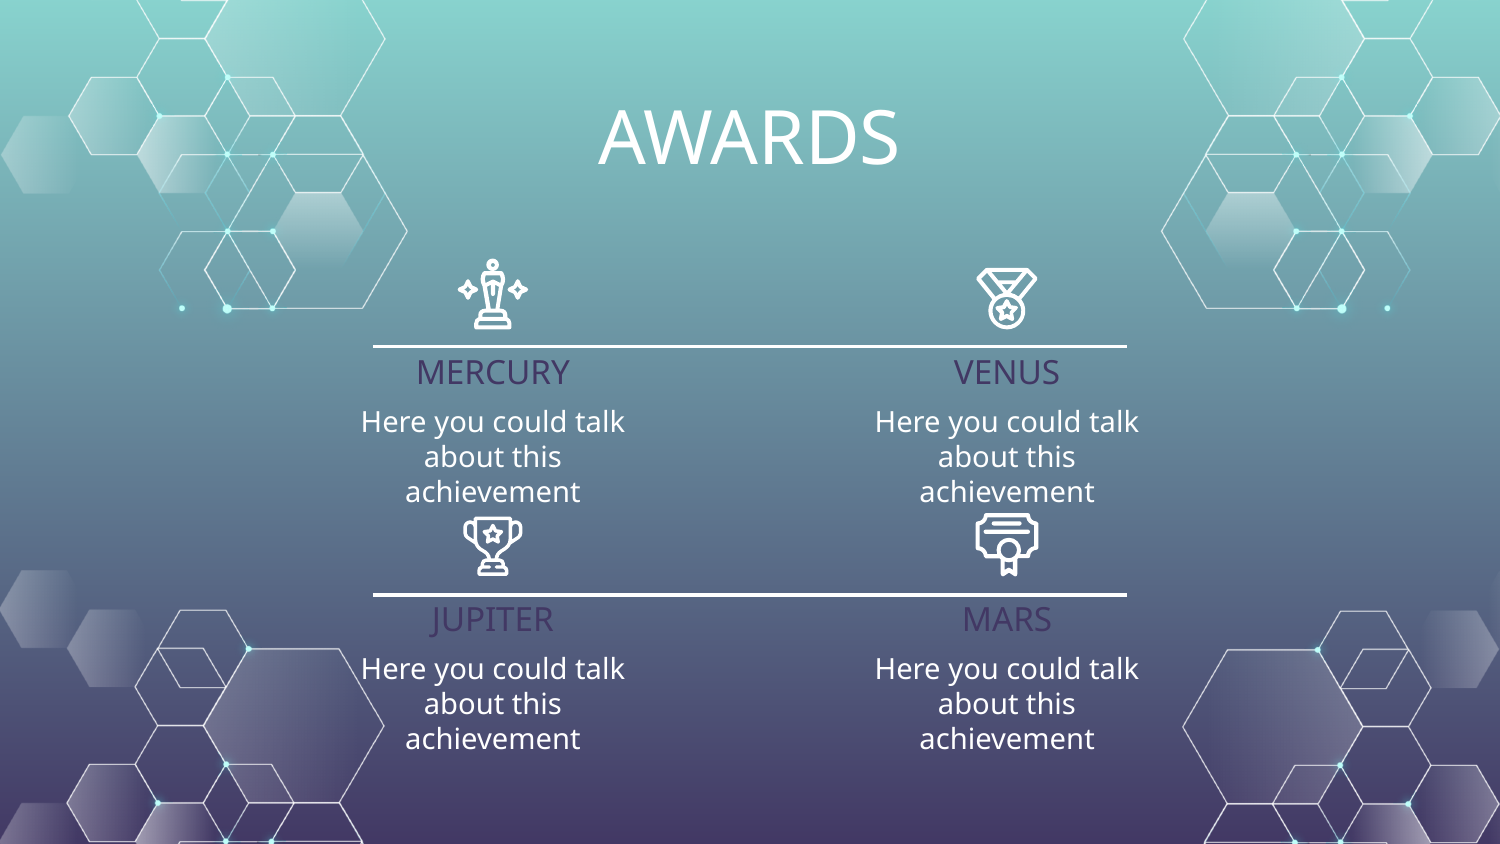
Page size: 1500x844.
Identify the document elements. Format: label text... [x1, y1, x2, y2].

subtitle Here you could talk about this achievement [336, 635, 650, 696]
title JUPITER [277, 558, 709, 654]
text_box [463, 516, 523, 576]
title AWARDS [75, 74, 1426, 185]
picture [1161, 0, 1500, 336]
picture [1160, 572, 1500, 844]
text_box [975, 512, 1039, 577]
subtitle Here you could talk about this achievement [850, 388, 1164, 450]
subtitle Here you could talk about this achievement [850, 635, 1164, 696]
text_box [975, 267, 1039, 330]
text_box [457, 258, 529, 330]
subtitle Here you could talk about this achievement [336, 388, 650, 450]
title MERCURY [277, 311, 709, 407]
picture [0, 571, 407, 844]
title VENUS [791, 311, 1223, 407]
picture [1, 0, 408, 336]
title MARS [791, 558, 1223, 654]
